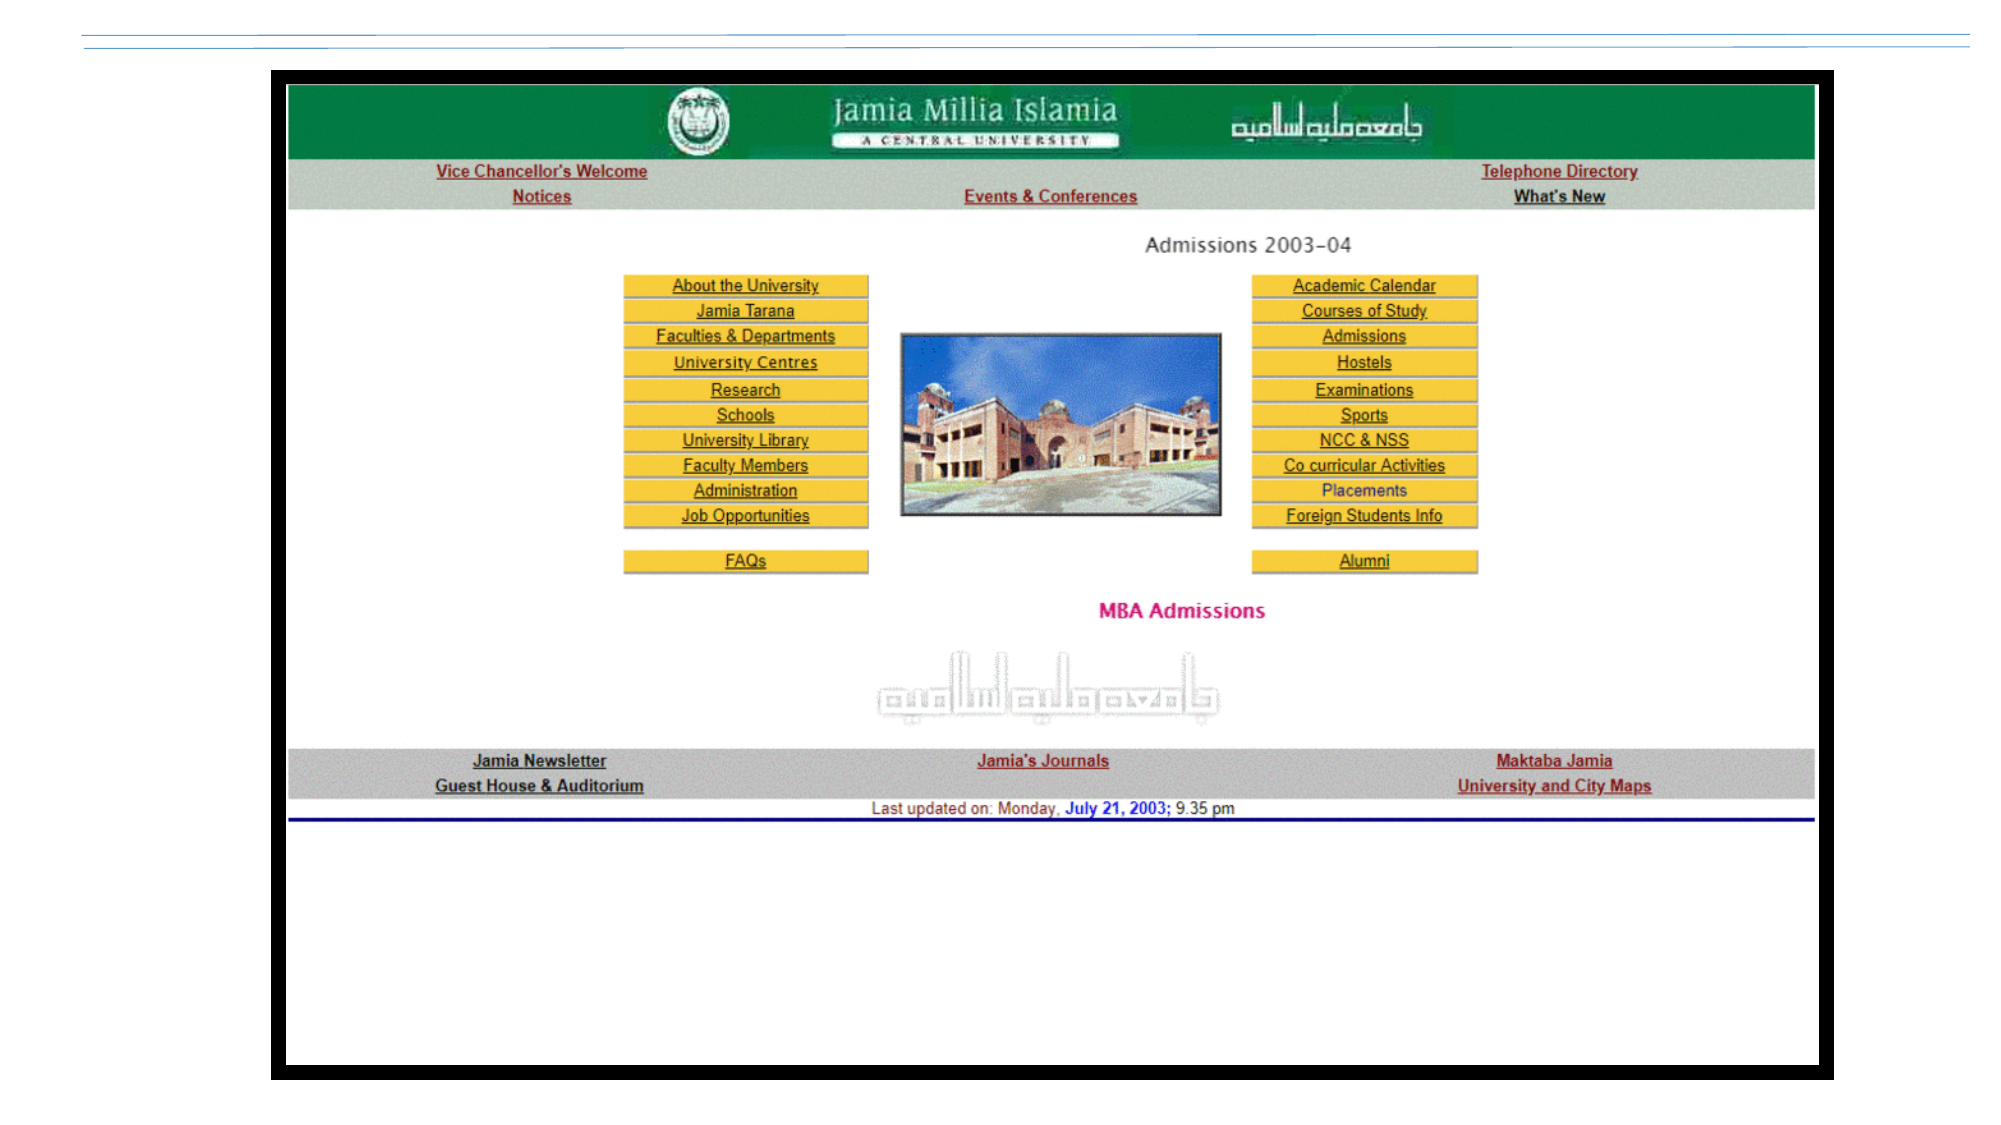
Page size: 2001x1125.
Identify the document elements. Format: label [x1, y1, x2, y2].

picture [285, 84, 1820, 1066]
